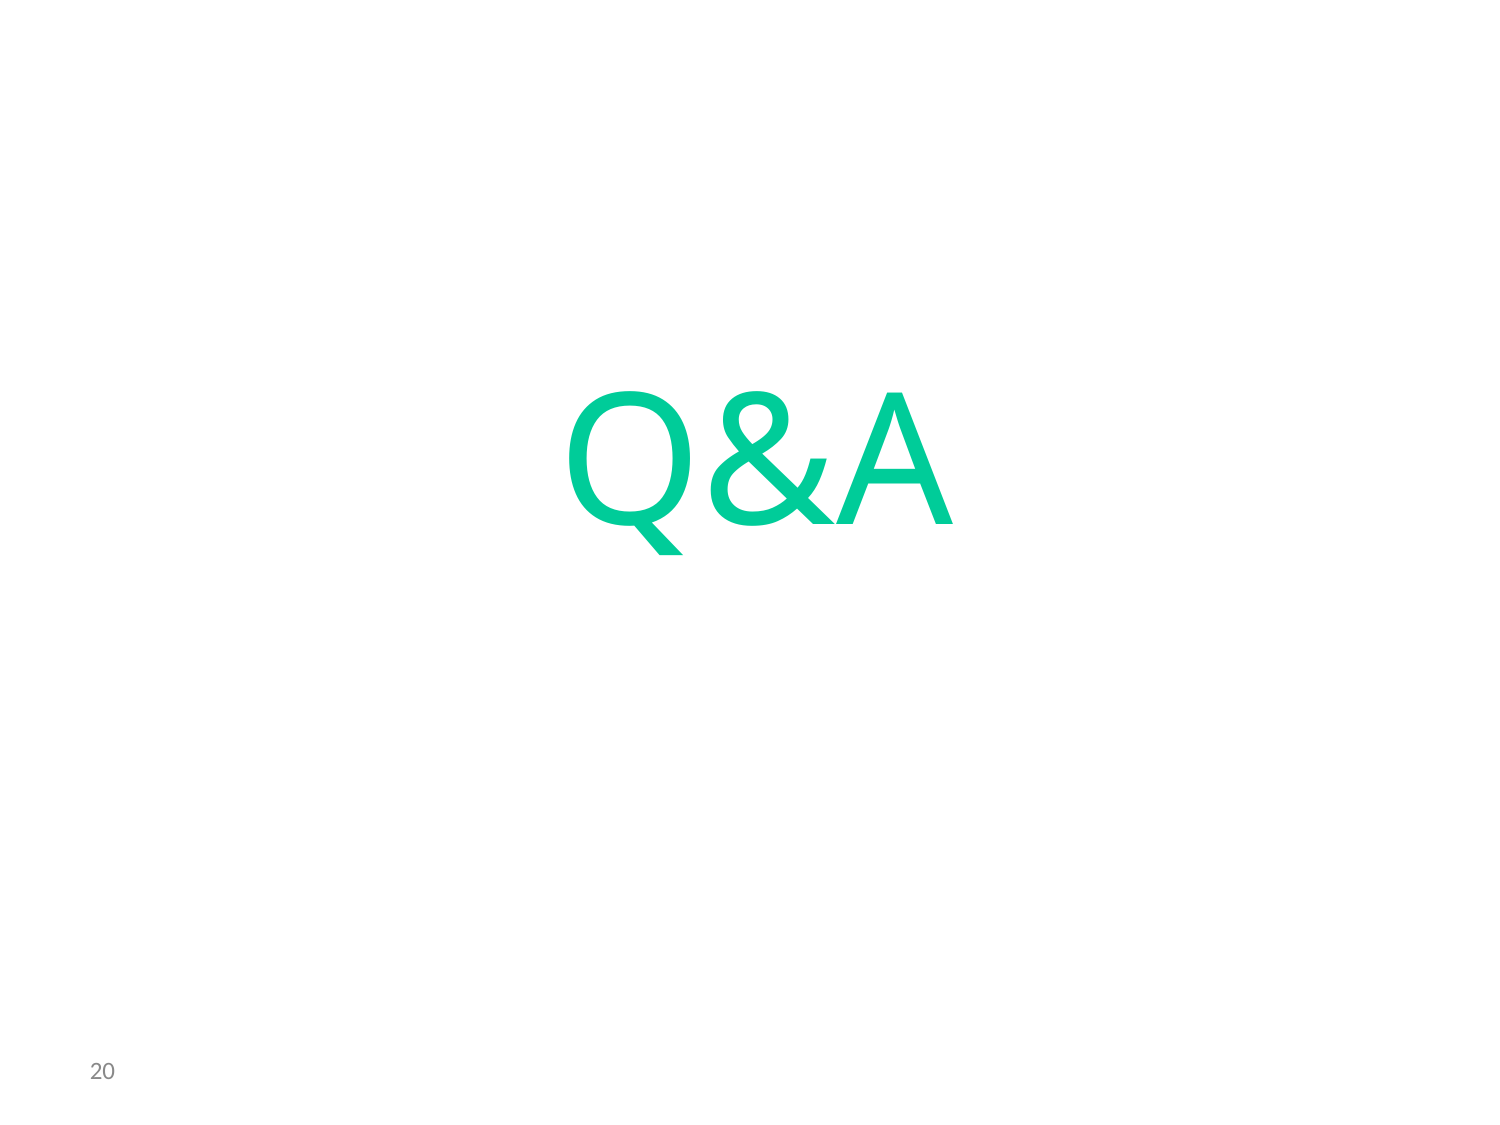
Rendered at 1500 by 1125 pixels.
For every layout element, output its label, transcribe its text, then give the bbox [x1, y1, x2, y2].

text_box Q&A [558, 340, 954, 561]
text_box 20 [89, 1054, 116, 1085]
